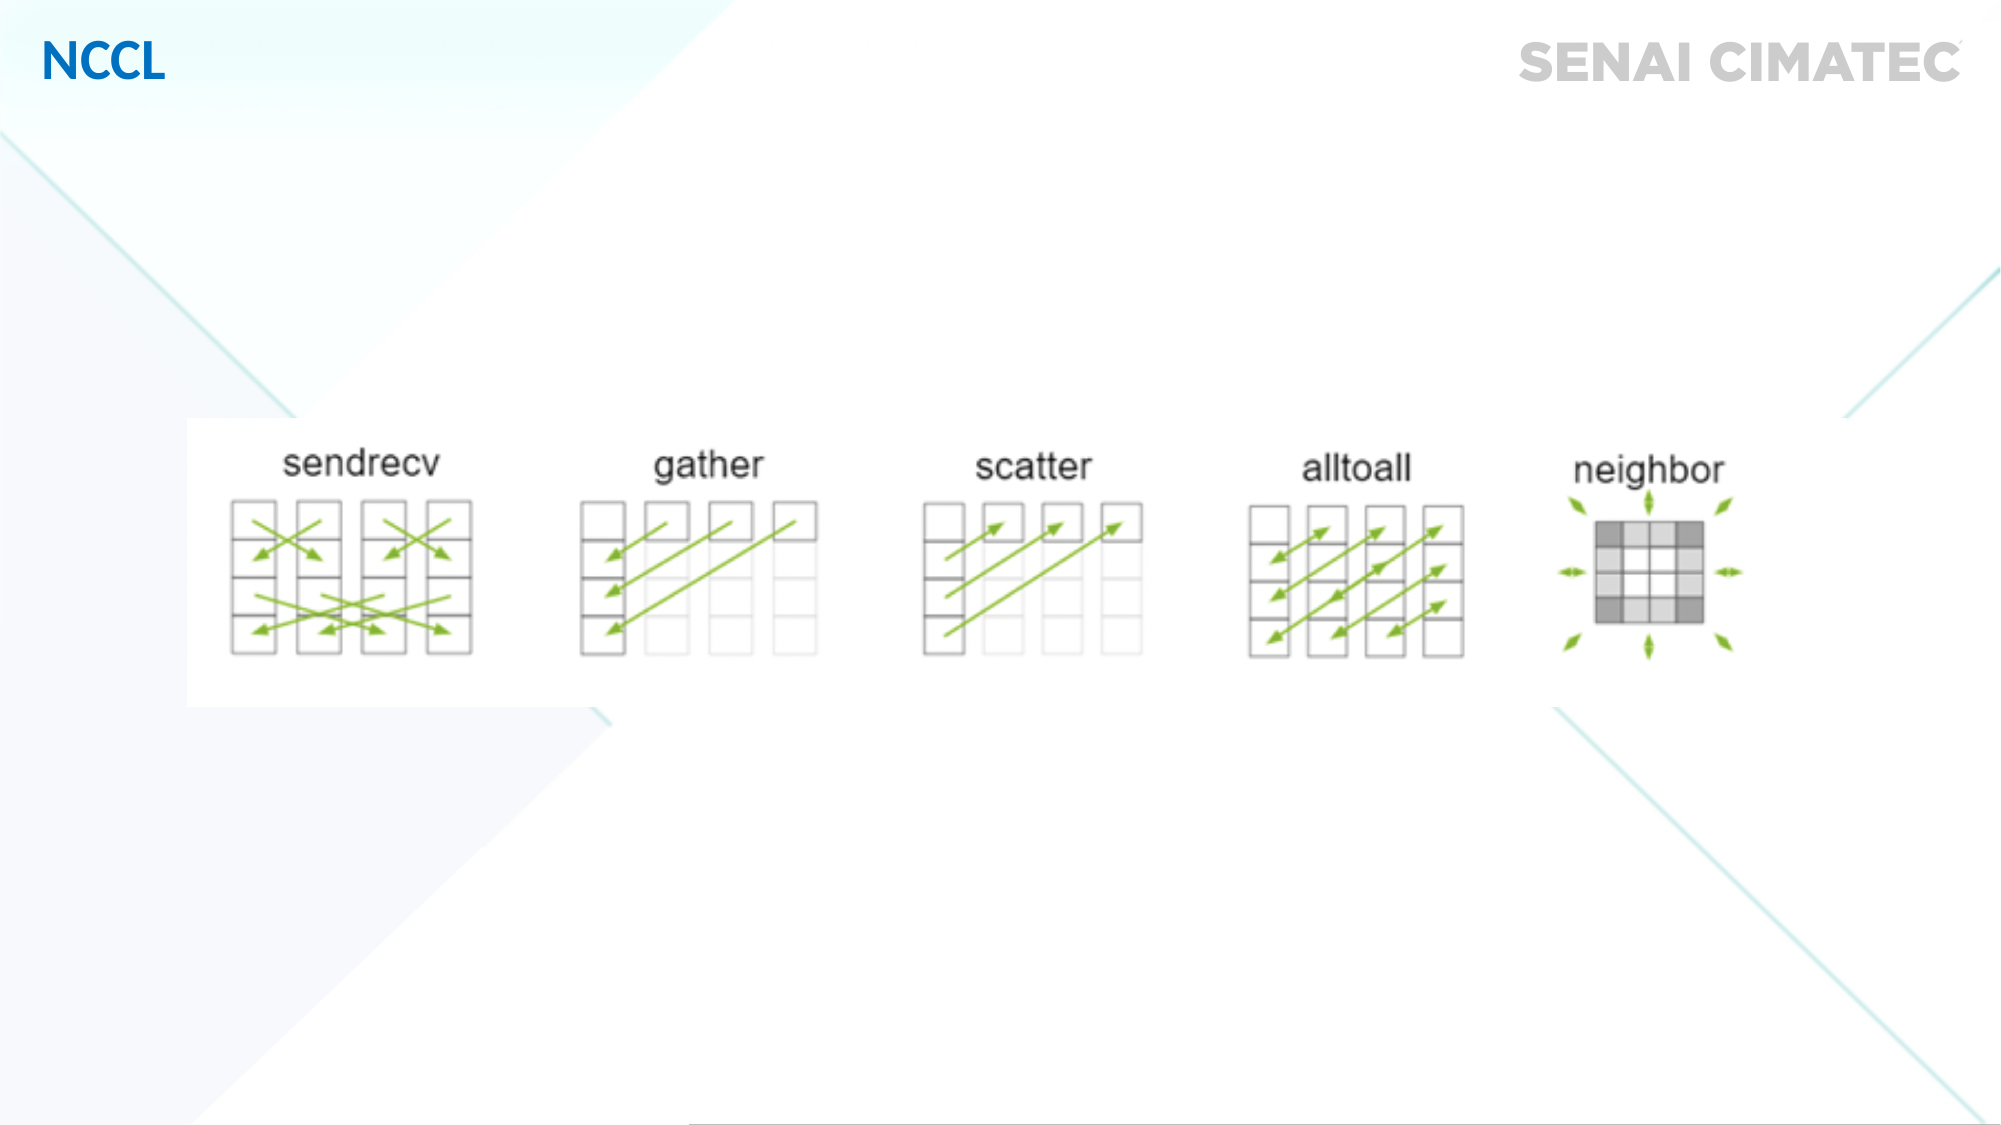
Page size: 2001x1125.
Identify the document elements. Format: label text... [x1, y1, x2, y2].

text_box NCCL [27, 13, 1516, 99]
picture [0, 0, 2001, 1125]
